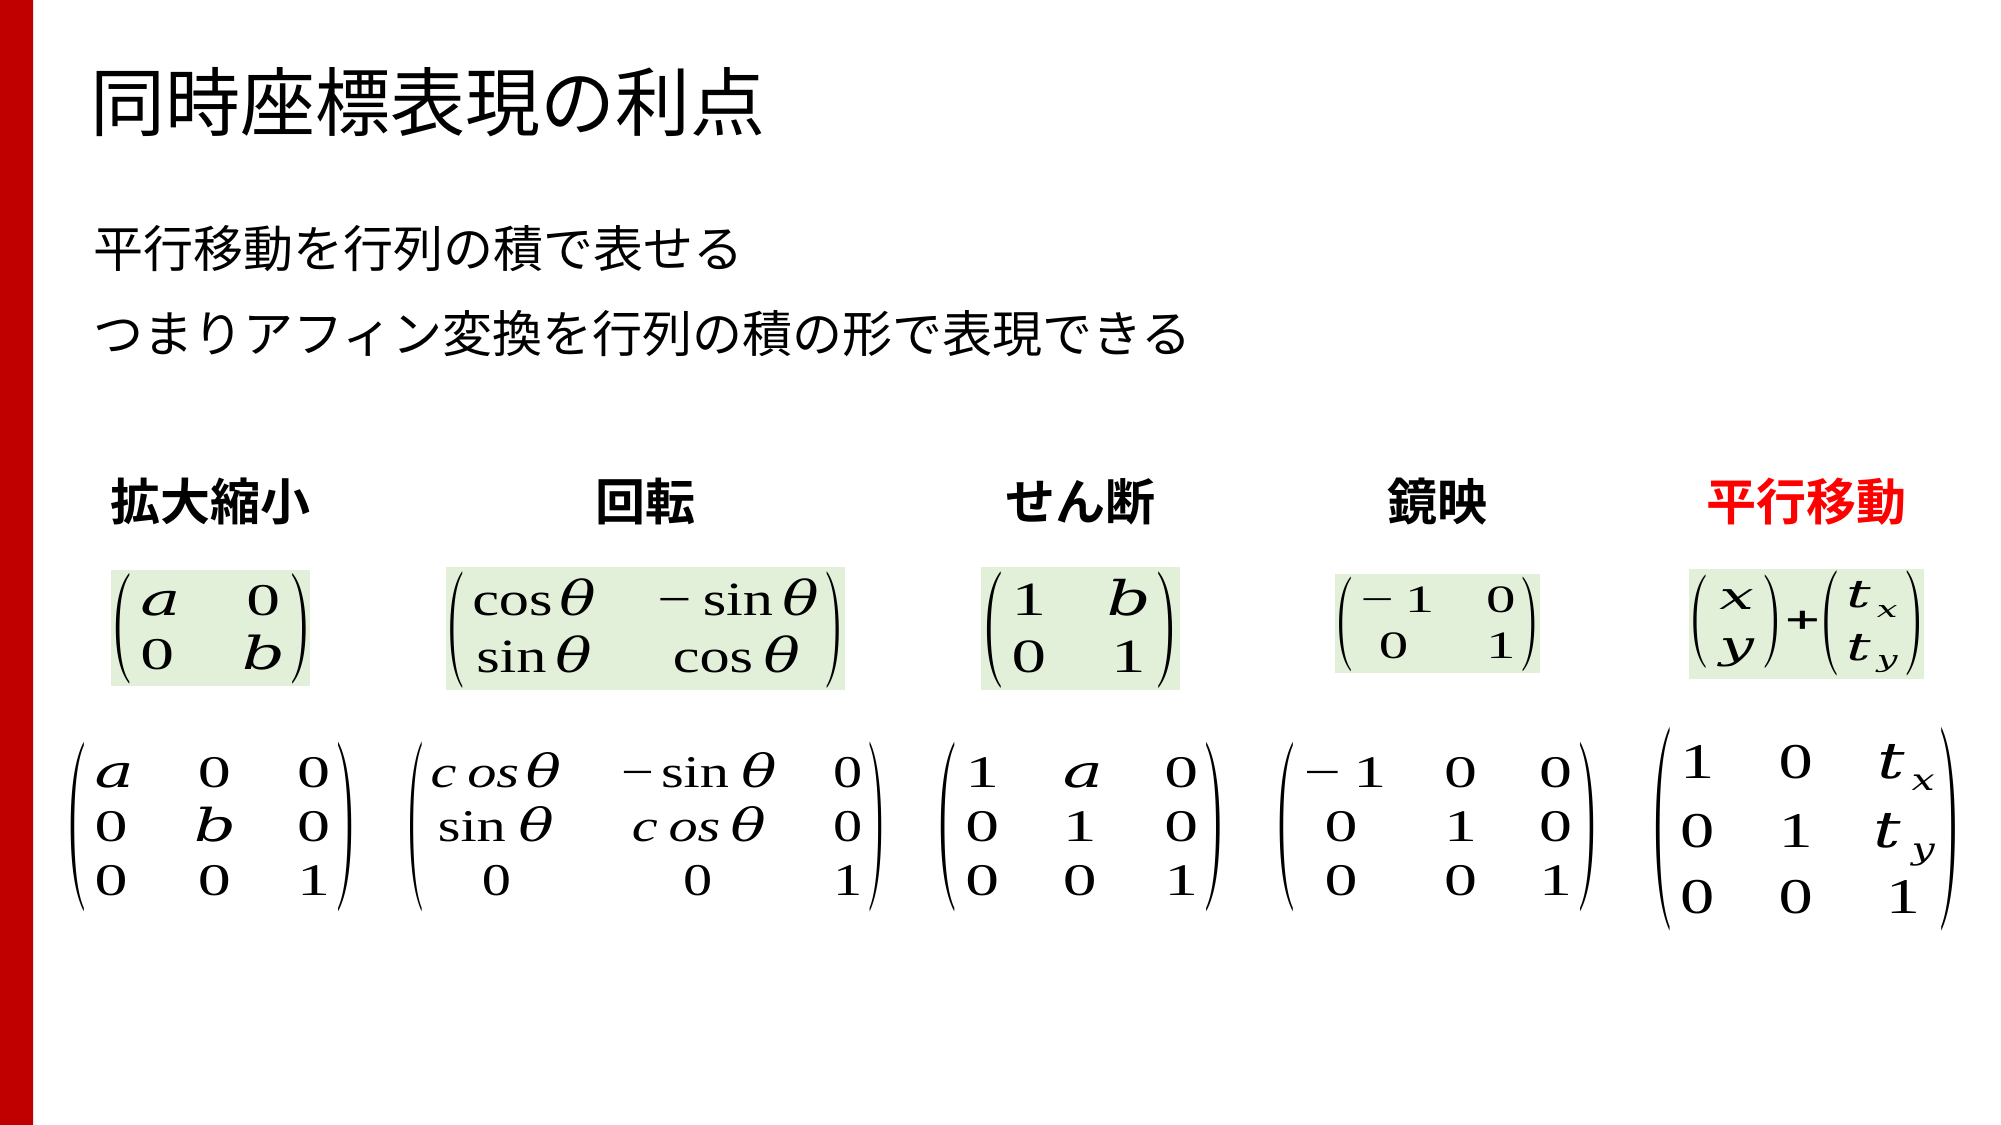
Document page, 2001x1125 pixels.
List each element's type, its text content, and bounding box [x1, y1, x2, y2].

text_box 平行移動を行列の積で表せる つまりアフィン変換を行列の積の形で表現できる [78, 210, 1433, 371]
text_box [65, 463, 356, 915]
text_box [1649, 463, 1963, 935]
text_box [935, 463, 1226, 915]
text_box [1274, 463, 1601, 915]
title 同時座標表現の利点 [75, 46, 1958, 167]
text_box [404, 463, 887, 915]
